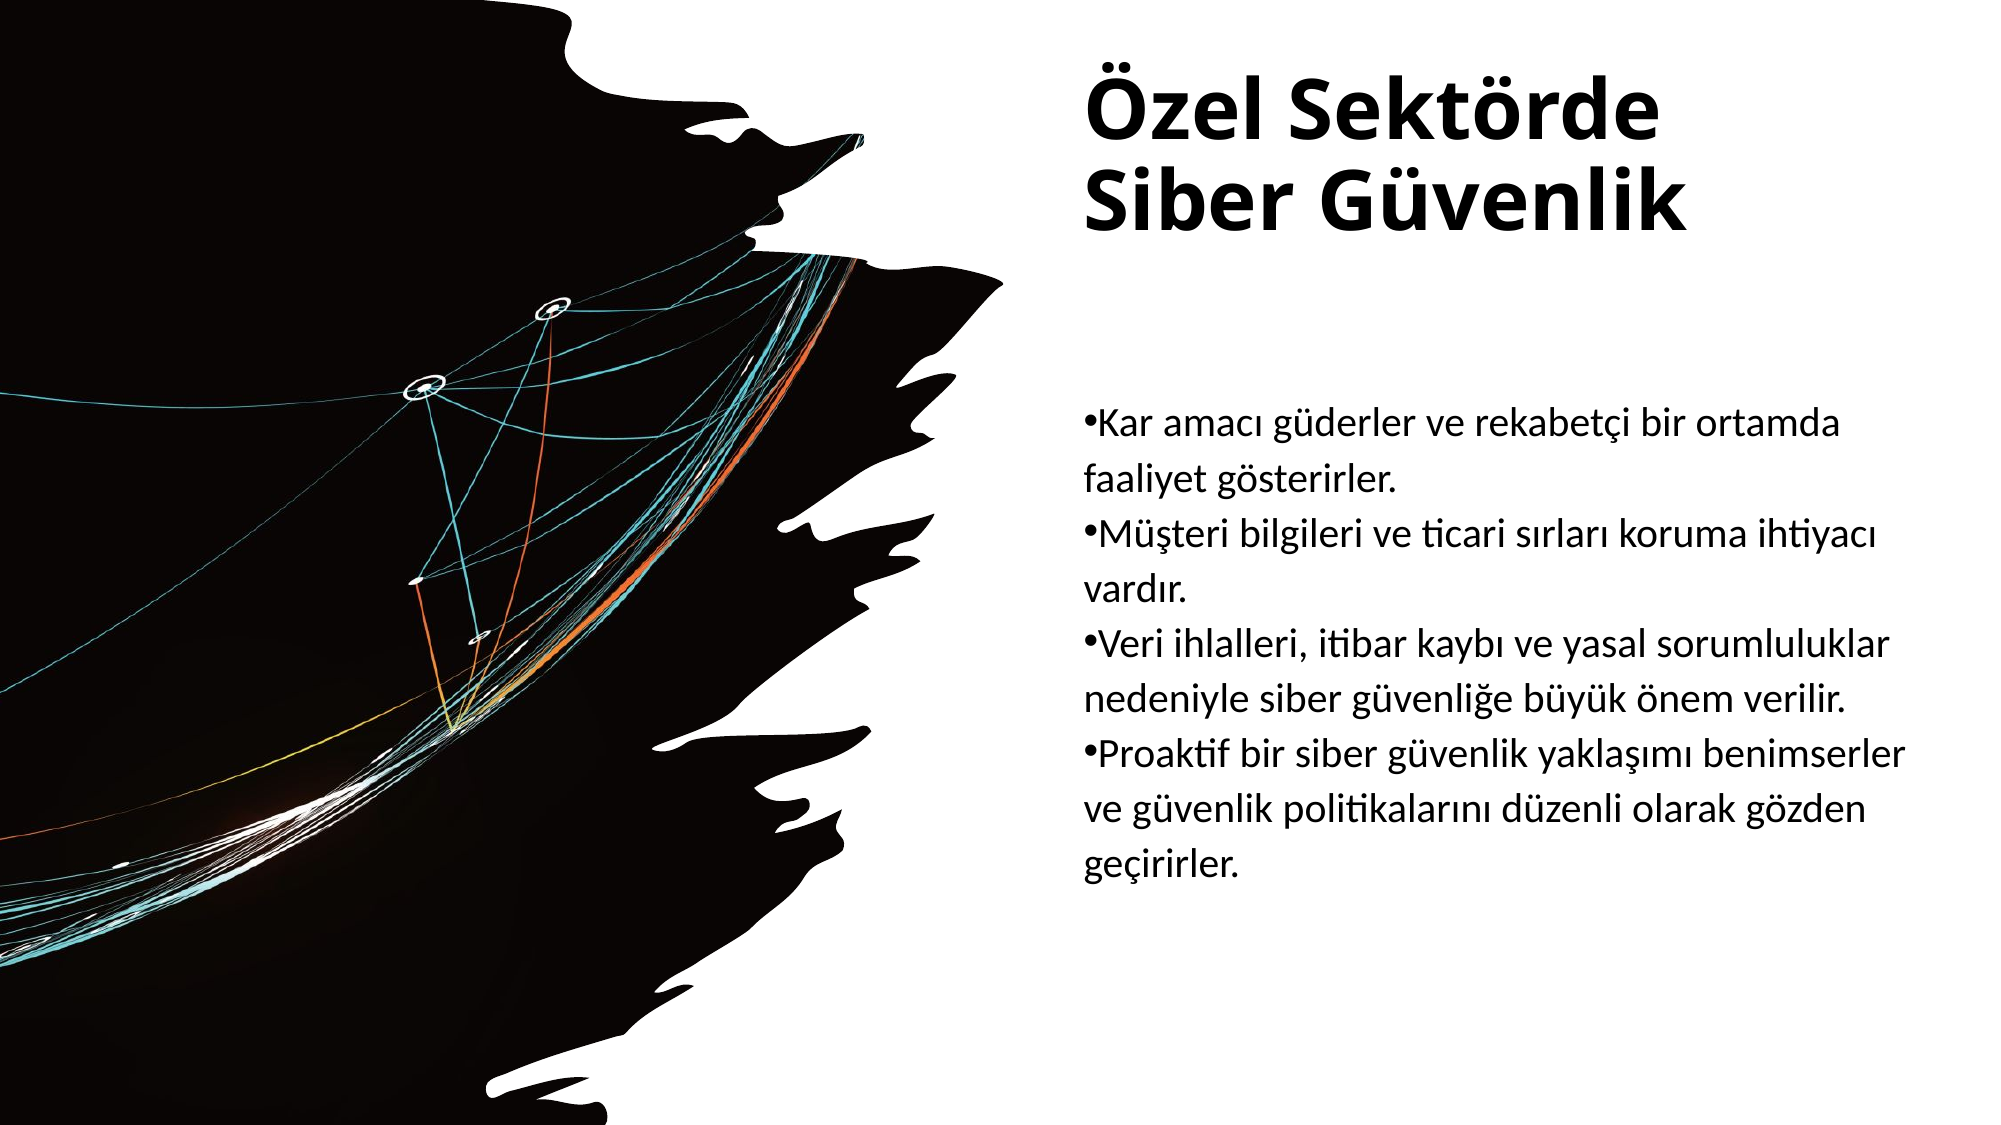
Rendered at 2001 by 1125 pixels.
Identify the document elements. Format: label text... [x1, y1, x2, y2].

text_box [1004, 0, 2000, 1125]
title Özel Sektörde Siber Güvenlik [1068, 59, 1863, 357]
text_box Kar amacı güderler ve rekabetçi bir ortamda faaliyet gösterirler. Müşteri bilgileri ve ticari sırları koruma ihtiyacı vardır. Veri ihlalleri, itibar kaybı ve yasal sorumluluklar nedeniyle siber güvenliğe büyük önem verilir. Proaktif bir siber güvenlik yaklaşımı benimserler ve güvenlik politikalarını düzenli olarak gözden geçirirler. [1068, 382, 1925, 1014]
picture [0, 0, 1004, 1125]
